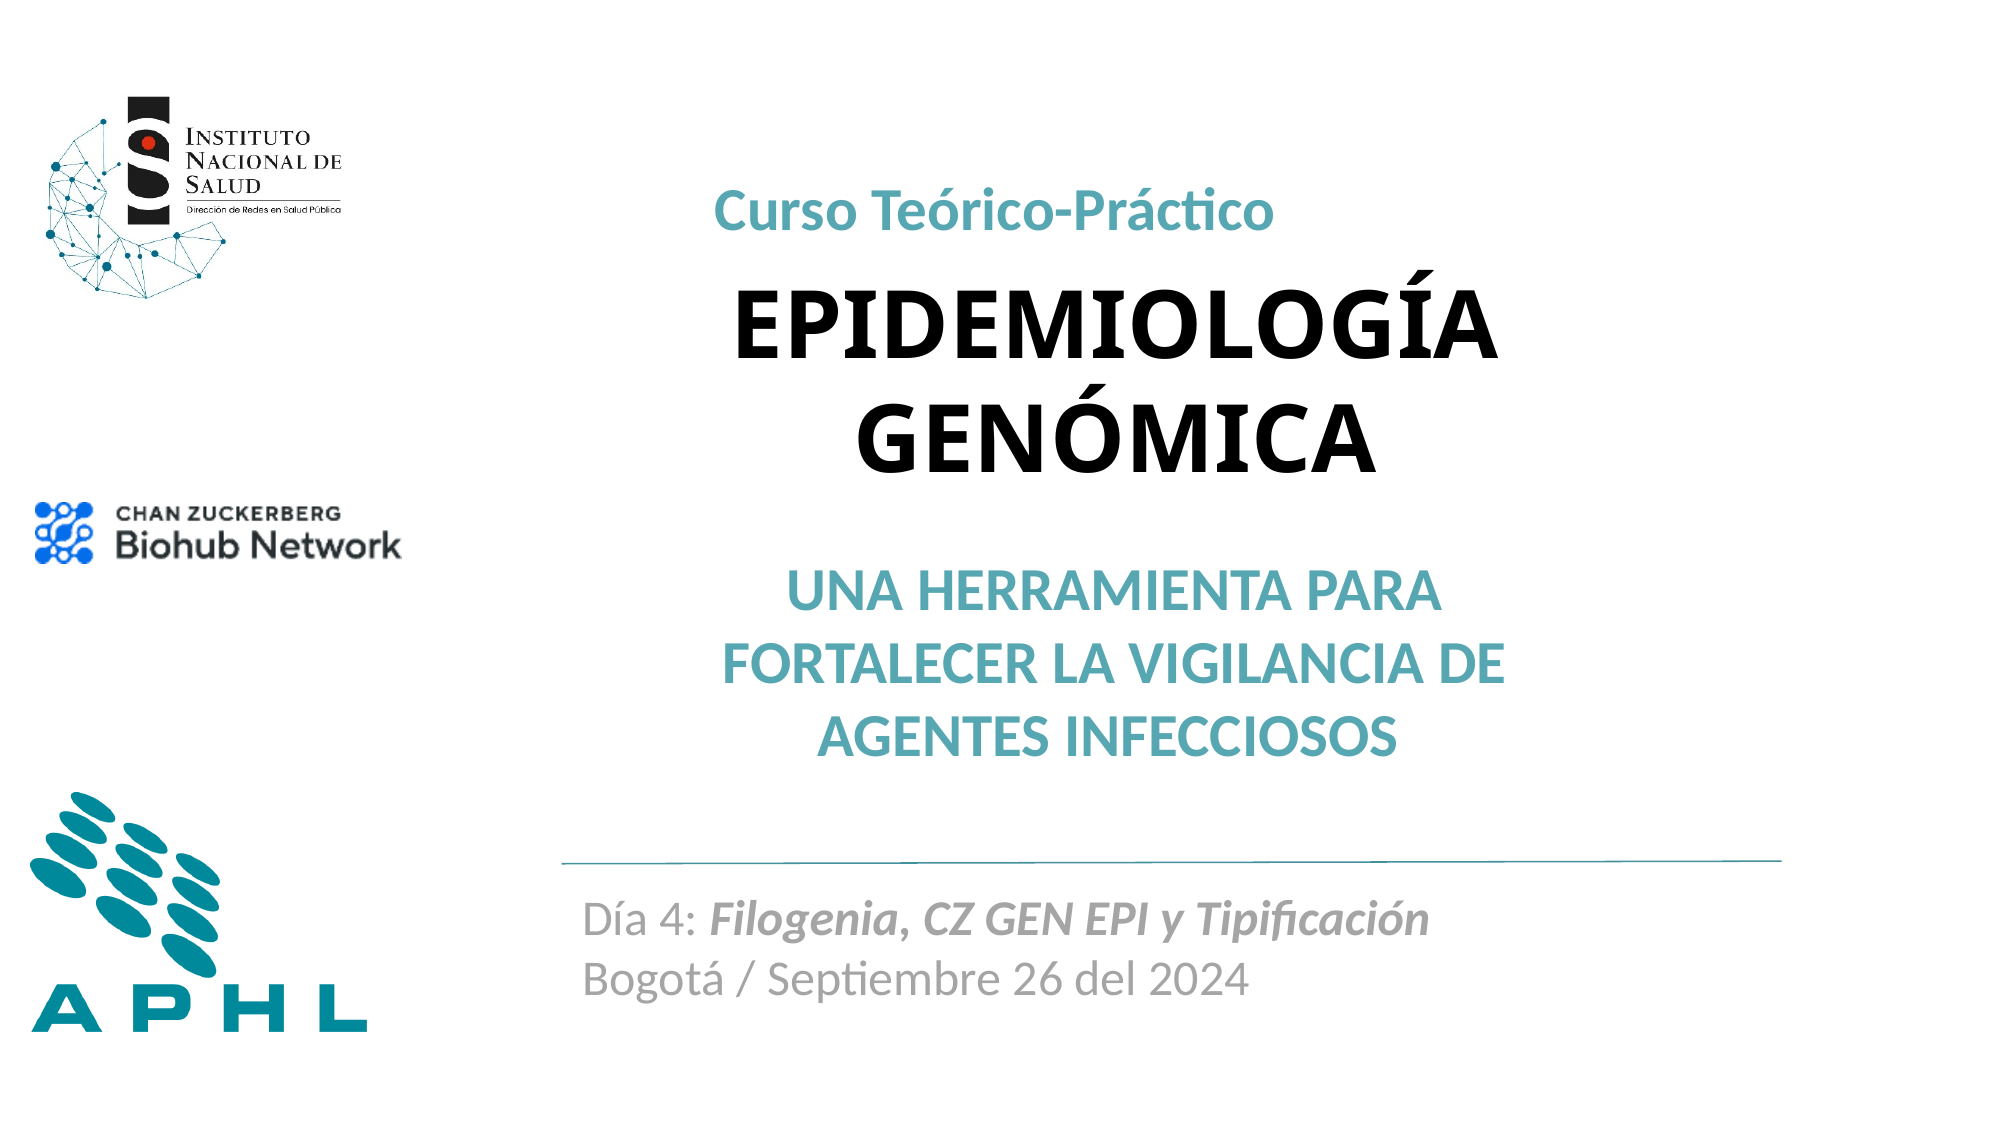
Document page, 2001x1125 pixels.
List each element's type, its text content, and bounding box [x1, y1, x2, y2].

picture [34, 502, 402, 564]
picture [30, 792, 367, 1032]
text_box EPIDEMIOLOGÍA GENÓMICA [575, 254, 1655, 501]
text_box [561, 861, 1943, 1017]
text_box UNA HERRAMIENTA PARA FORTALECER LA VIGILANCIA DE AGENTES INFECCIOSOS [666, 548, 1563, 771]
picture [13, 7, 369, 364]
text_box Curso Teórico-Práctico [695, 159, 1591, 253]
